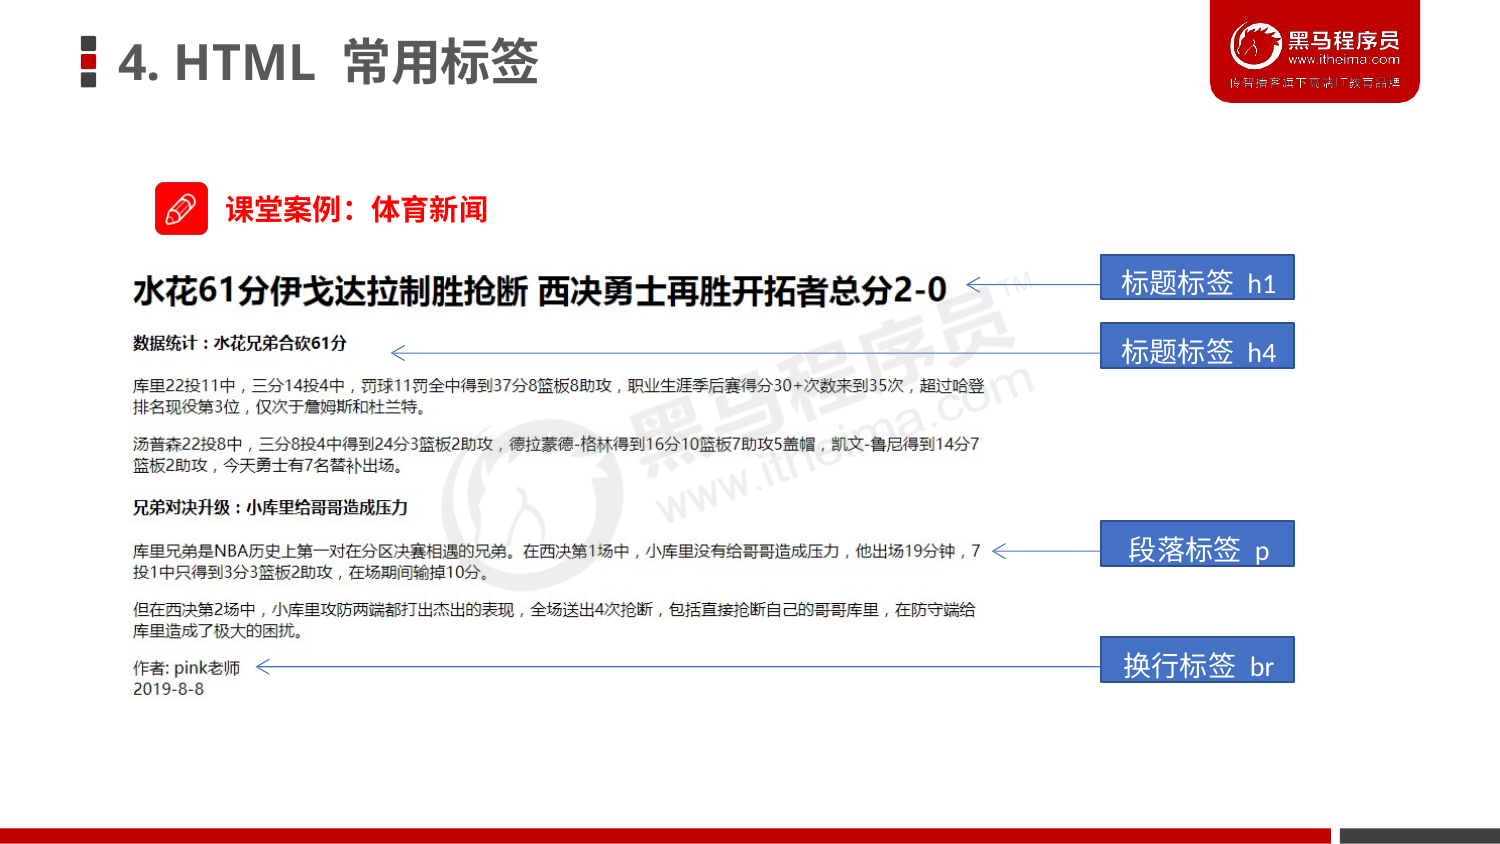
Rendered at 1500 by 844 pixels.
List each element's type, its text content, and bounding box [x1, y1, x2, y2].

text_box [390, 346, 401, 360]
text_box 段落标签 p [1101, 521, 1295, 566]
text_box 换行标签 br [1101, 636, 1295, 682]
text_box [151, 178, 211, 238]
text_box 标题标签 h1 [1101, 254, 1295, 300]
text_box [401, 210, 1099, 633]
text_box 标题标签 h4 [1101, 323, 1295, 368]
title 4. HTML 常用标签 [116, 30, 1384, 171]
picture [1211, 11, 1419, 97]
text_box 课堂案例：体育新闻 [223, 191, 491, 227]
text_box [128, 248, 992, 720]
text_box [255, 658, 1102, 675]
